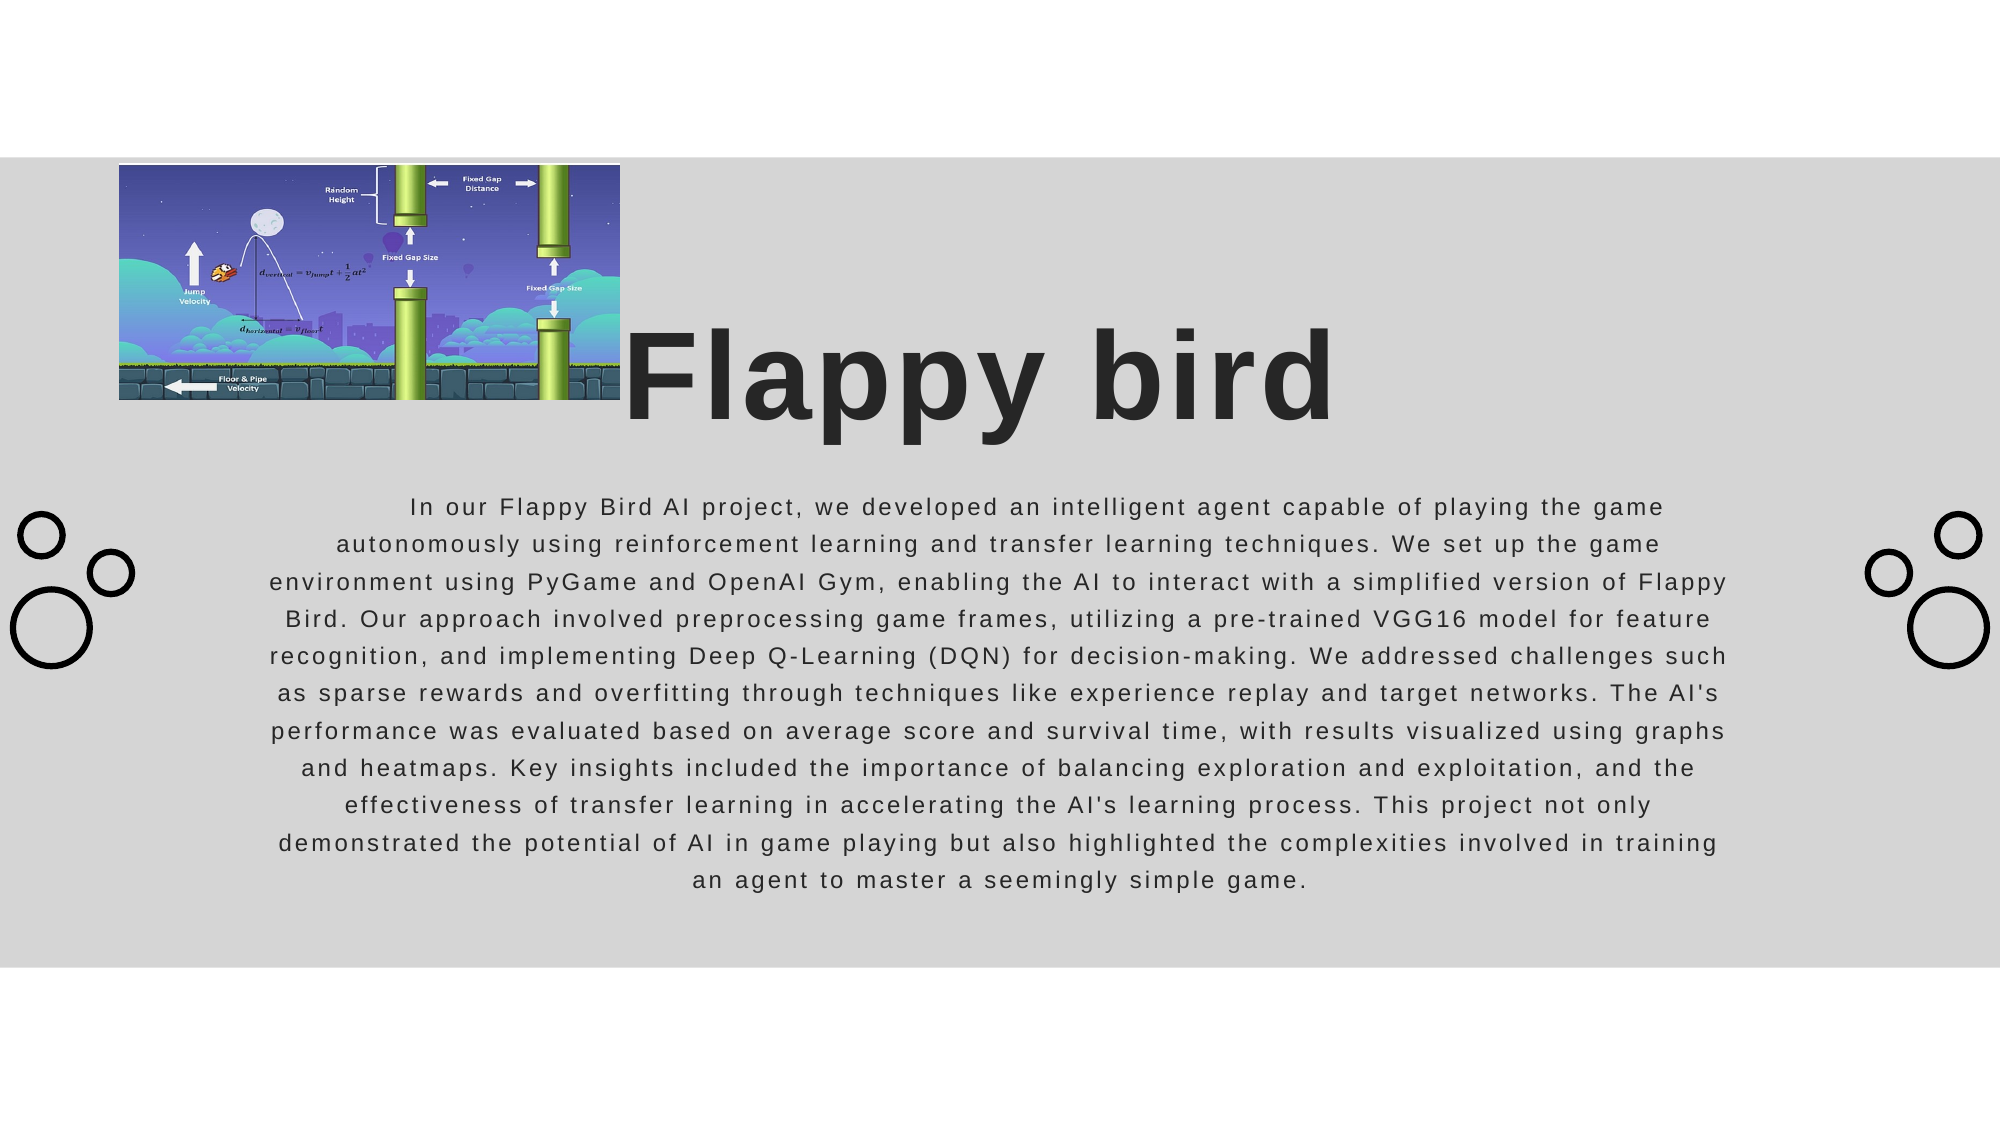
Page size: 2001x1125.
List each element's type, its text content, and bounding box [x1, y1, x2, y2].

picture [119, 163, 620, 400]
list In our Flappy Bird AI project, we developed an intelligent agent capable of playing the game autonomously using reinforcement learning and transfer learning techniques. We set up the game environment using PyGame and OpenAI Gym, enabling the AI to interact with a simplified version of Flappy Bird. Our approach involved preprocessing game frames, utilizing a pre-trained VGG16 model for feature recognition, and implementing Deep Q-Learning (DQN) for decision-making. We addressed challenges such as sparse rewards and overfitting through techniques like experience replay and target networks. The AI's performance was evaluated based on average score and survival time, with results visualized using graphs and heatmaps. Key insights included the importance of balancing exploration and exploitation, and the effectiveness of transfer learning in accelerating the AI's learning process. This project not only demonstrated the potential of AI in game playing but also highlighted the complexities involved in training an agent to master a seemingly simple game. [249, 475, 1750, 906]
title Flappy bird [448, 187, 1552, 452]
